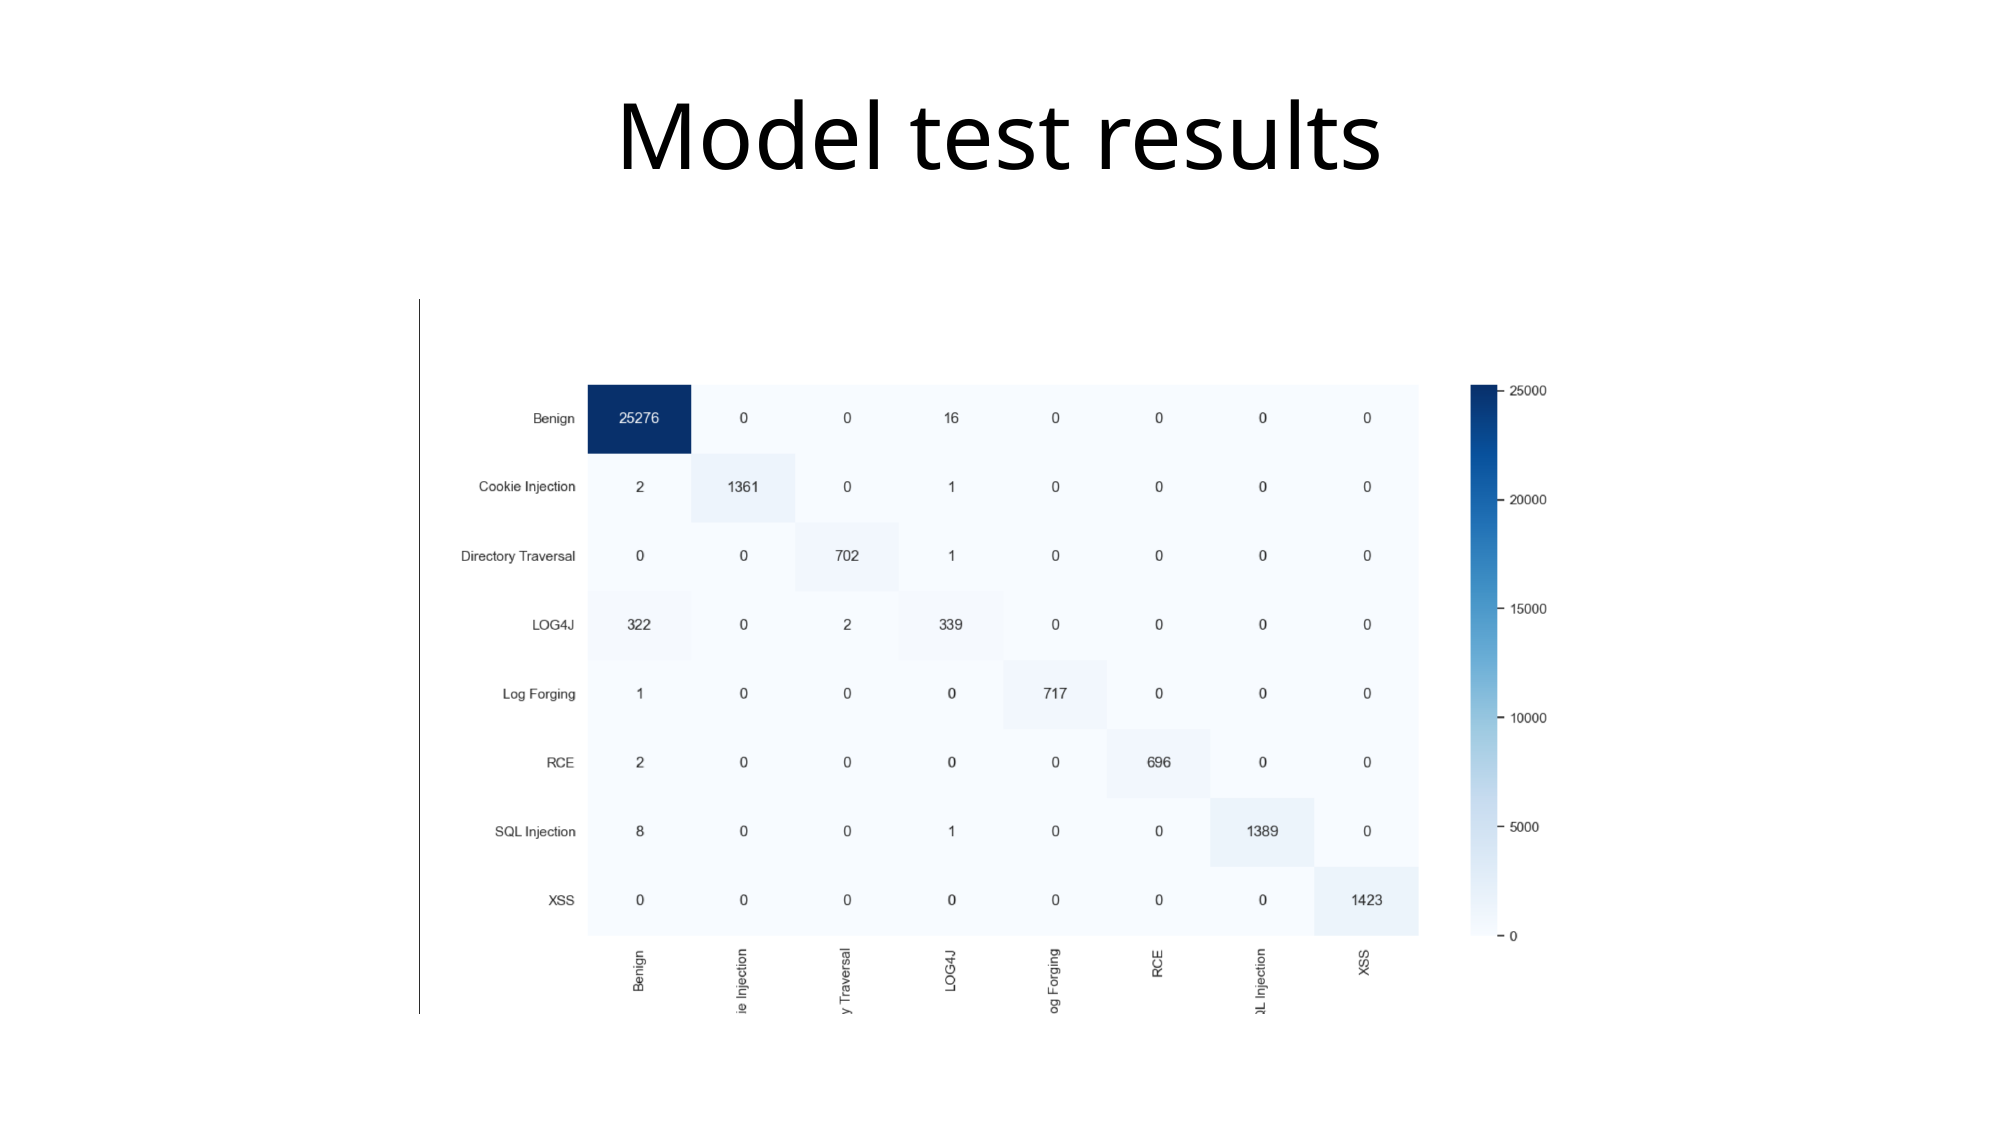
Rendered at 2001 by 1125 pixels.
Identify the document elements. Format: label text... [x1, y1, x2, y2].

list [419, 299, 1581, 1014]
title Model test results [137, 59, 1863, 220]
